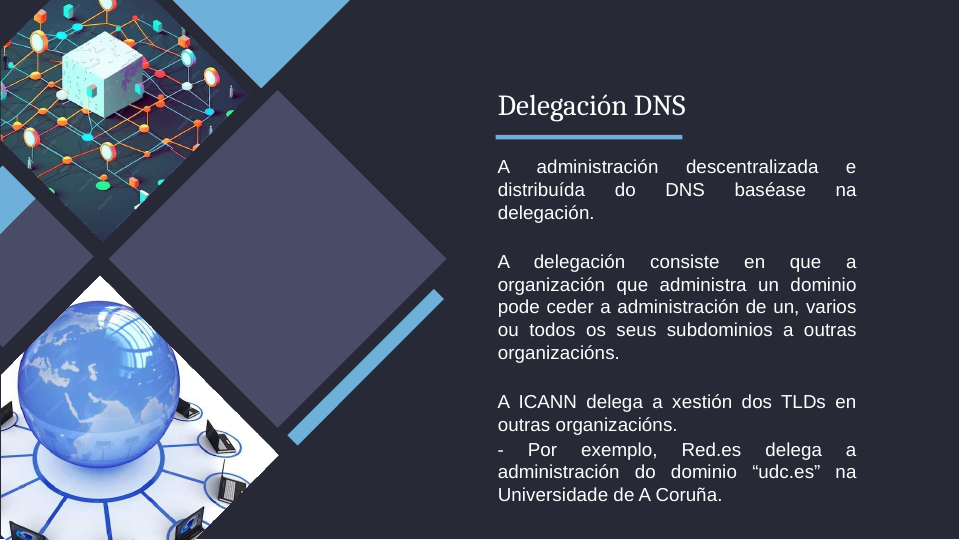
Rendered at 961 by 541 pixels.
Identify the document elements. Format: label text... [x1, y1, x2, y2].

text_box [495, 134, 683, 140]
text_box A administración descentralizada e distribuída do DNS baséase na delegación. A delegación consiste en que a organización que administra un dominio pode ceder a administración de un, varios ou todos os seus subdominios a outras organizacións. A ICANN delega a xestión dos TLDs en outras organizacións. - Por exemplo, Red.es delega a administración do dominio “udc.es” na Universidade de A Coruña. [495, 152, 857, 506]
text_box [0, 0, 447, 540]
title Delegación DNS [495, 84, 835, 152]
